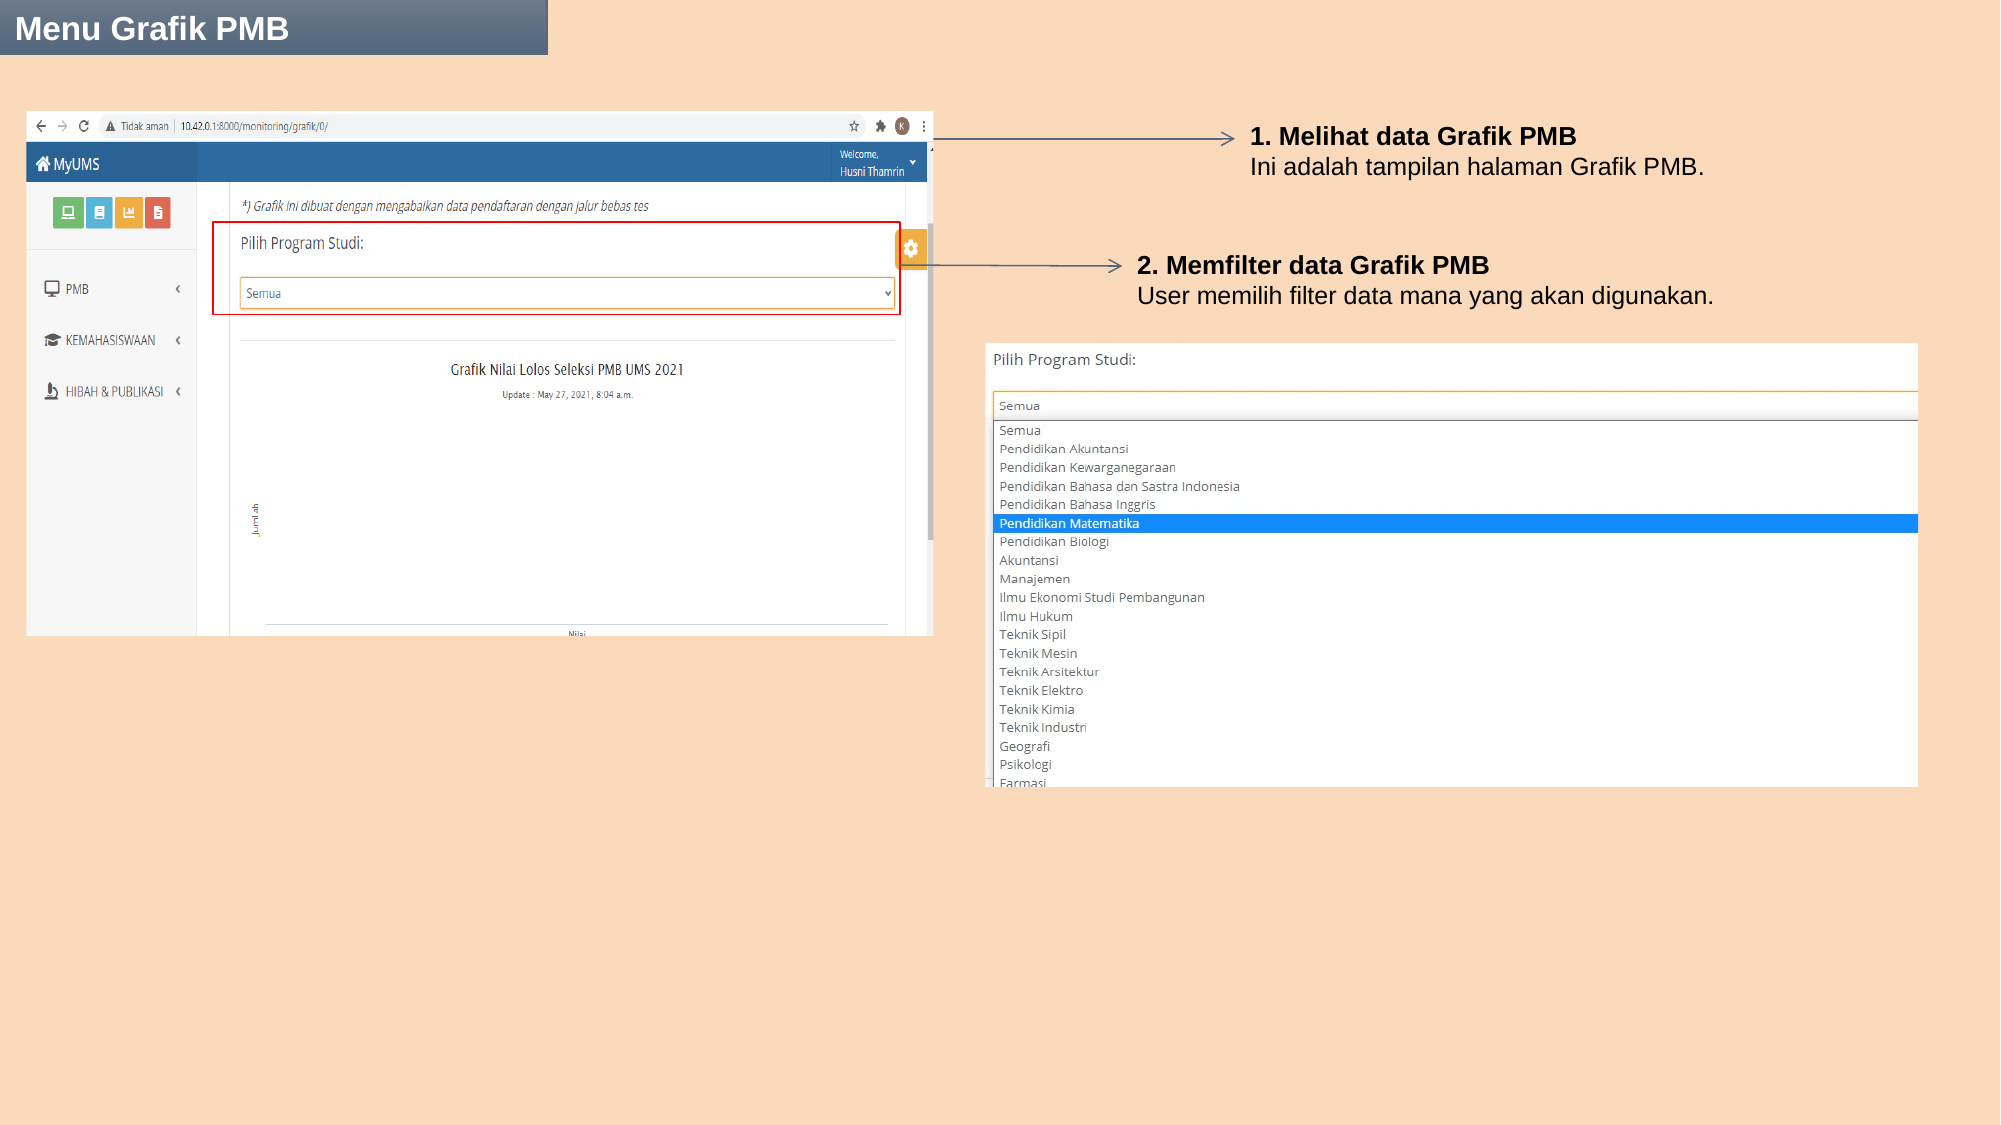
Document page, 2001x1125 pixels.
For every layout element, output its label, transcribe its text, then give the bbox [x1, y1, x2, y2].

text_box [934, 140, 1369, 265]
text_box Menu Grafik PMB [0, 0, 548, 55]
picture [0, 0, 2001, 1125]
text_box [295, 54, 1369, 138]
text_box 2. Memfilter data Grafik PMB User memilih filter data mana yang akan digunakan. [1122, 240, 1770, 317]
text_box 1. Melihat data Grafik PMB Ini adalah tampilan halaman Grafik PMB. [1235, 112, 1820, 189]
text_box [295, 267, 1369, 985]
